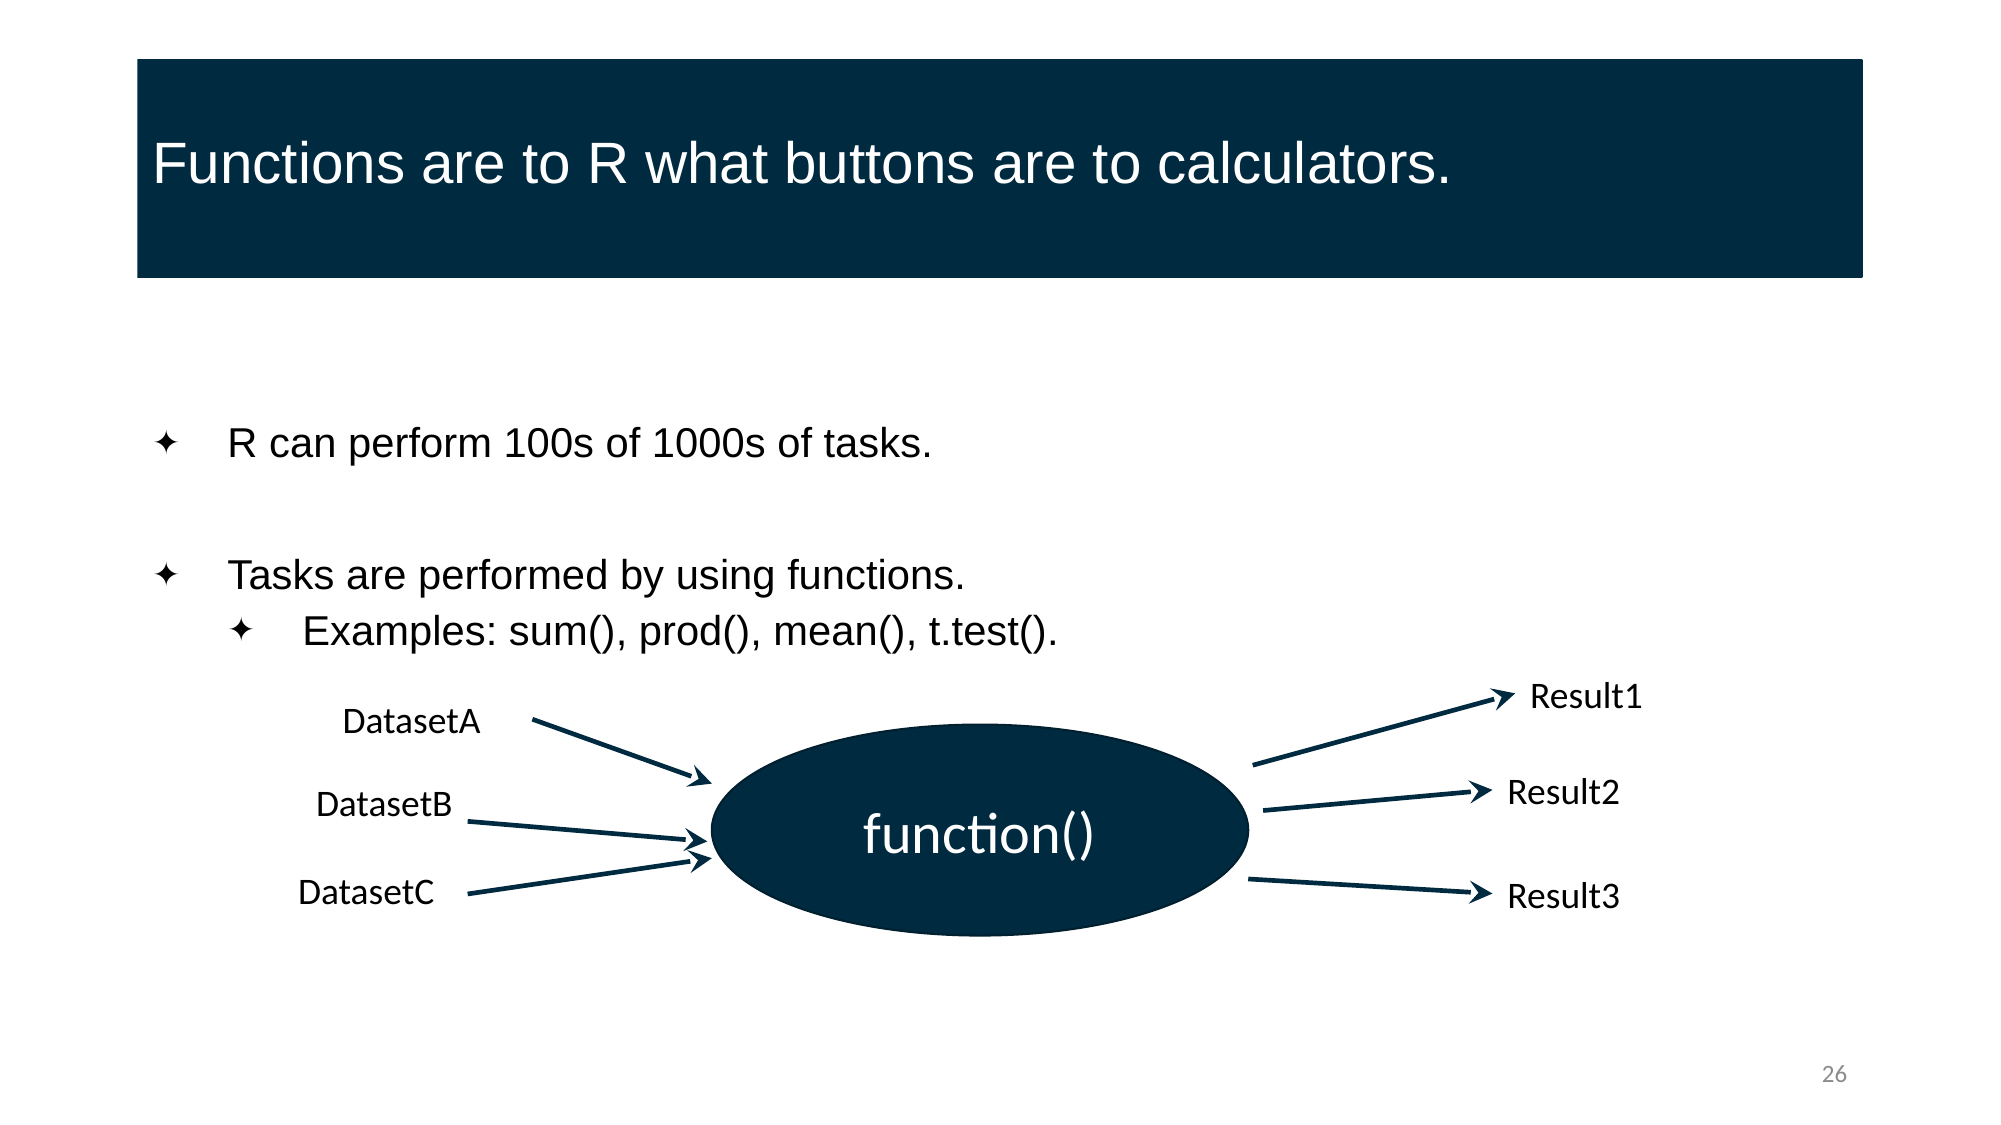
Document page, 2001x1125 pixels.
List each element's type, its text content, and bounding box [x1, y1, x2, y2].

text_box DatasetA [327, 688, 578, 749]
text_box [467, 821, 708, 842]
text_box Result3 [1492, 863, 1750, 924]
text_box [1248, 878, 1493, 895]
list R can perform 100s of 1000s of tasks. Tasks are performed by using functions. Examples: sum(), prod(), mean(), t.test(). [137, 391, 1902, 712]
slide_number 26 [1412, 1042, 1863, 1103]
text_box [467, 858, 712, 894]
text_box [532, 719, 712, 784]
text_box DatasetC [283, 859, 533, 919]
title Functions are to R what buttons are to calculators. [137, 59, 1863, 278]
text_box Result1 [1515, 663, 1772, 724]
text_box Result2 [1492, 759, 1750, 820]
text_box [1252, 693, 1516, 766]
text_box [1263, 790, 1493, 811]
text_box function() [710, 723, 1250, 937]
text_box DatasetB [301, 772, 551, 832]
